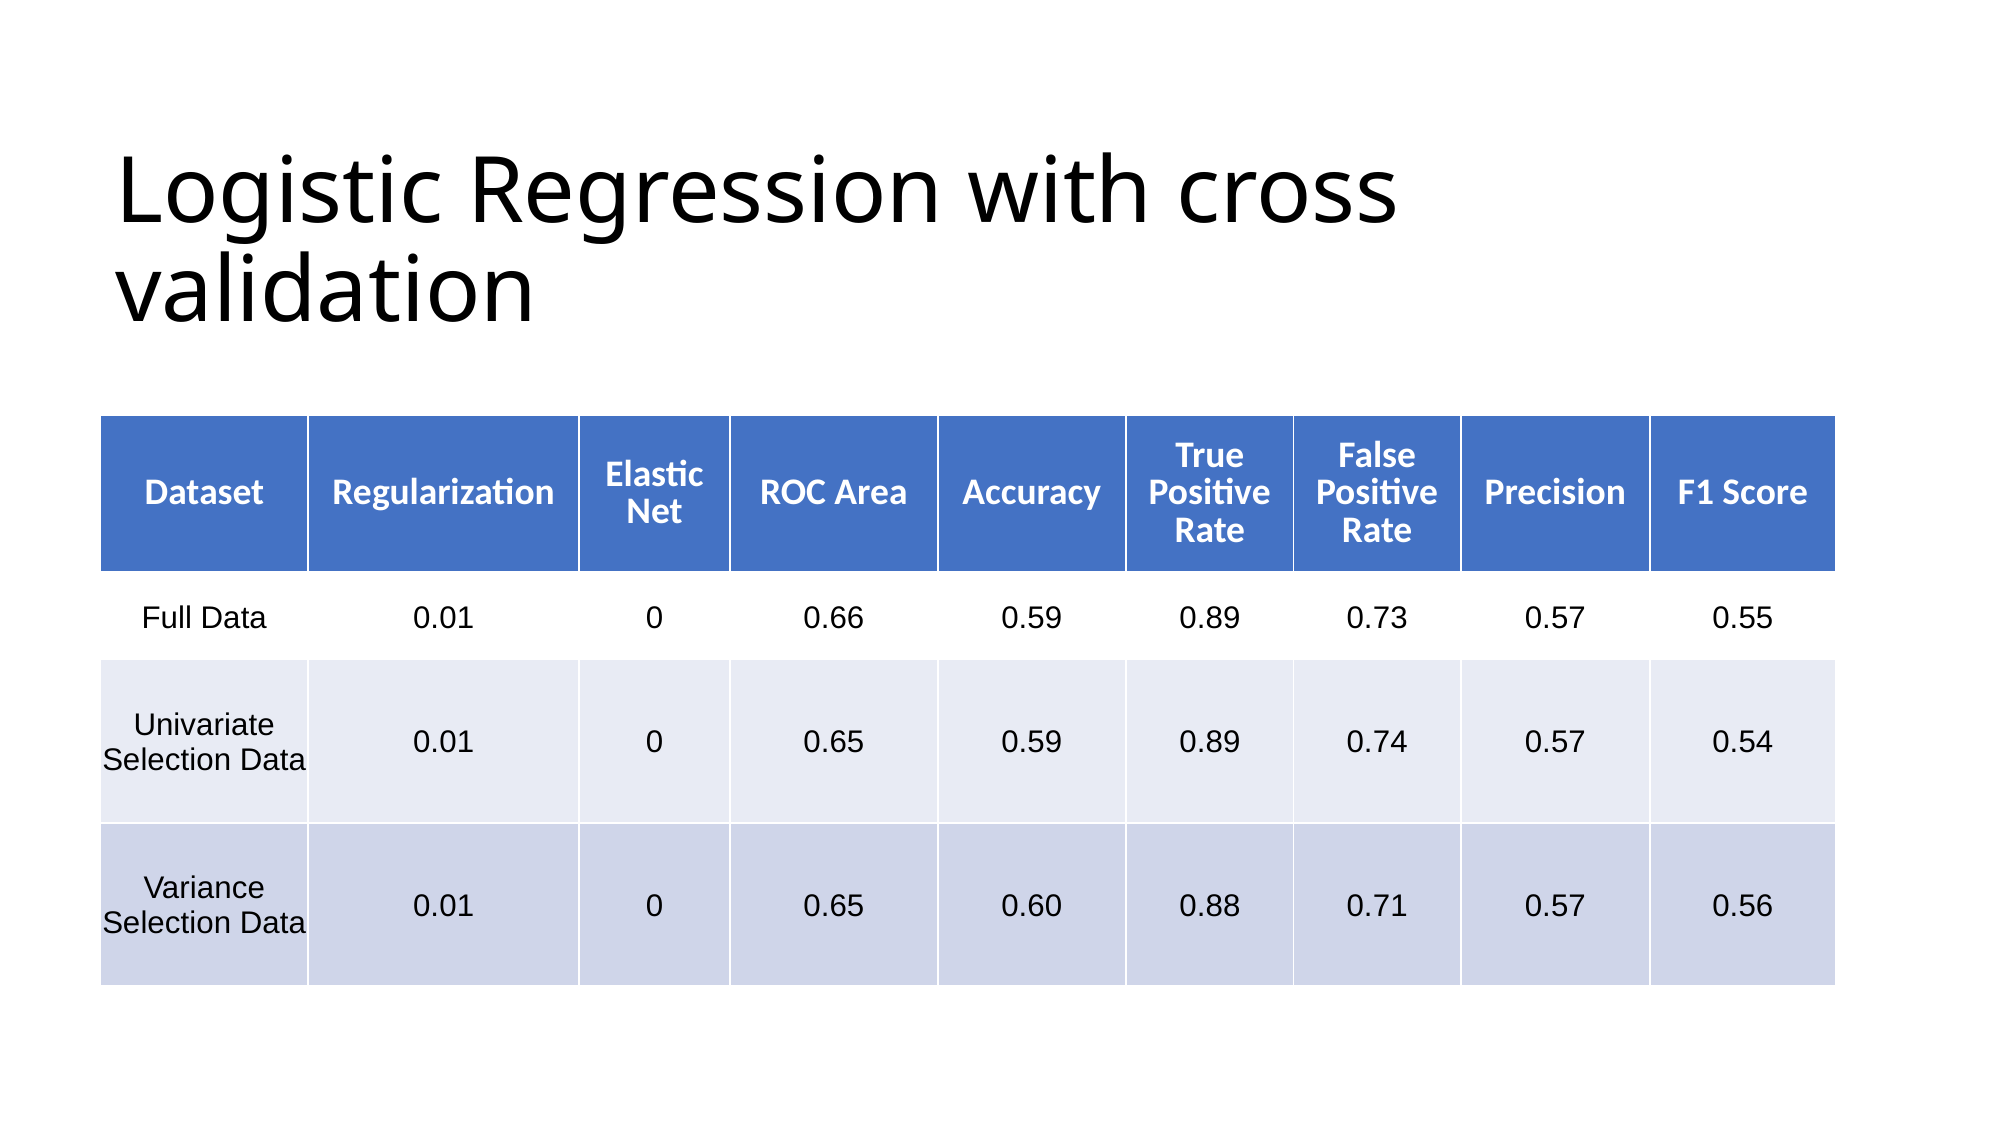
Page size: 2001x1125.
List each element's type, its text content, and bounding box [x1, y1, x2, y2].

table_cell 0 [580, 660, 729, 822]
table_cell 0.89 [1127, 576, 1293, 658]
table_cell 0.88 [1127, 824, 1293, 985]
table_header F1 Score [1651, 416, 1835, 571]
table_cell 0.65 [731, 824, 937, 985]
table_cell 0.73 [1294, 576, 1460, 658]
table_header Precision [1462, 416, 1649, 571]
table_cell 0.60 [939, 824, 1125, 985]
table_cell Full Data [101, 576, 307, 658]
table_header False Positive Rate [1294, 416, 1460, 571]
table_cell 0.66 [731, 576, 937, 658]
table_header Dataset [101, 416, 307, 571]
table_cell 0.74 [1294, 660, 1460, 822]
table_cell 0.01 [309, 824, 578, 985]
title Logistic Regression with cross validation [100, 124, 1804, 360]
table_cell 0.89 [1127, 660, 1293, 822]
table_cell Univariate Selection Data [101, 660, 307, 822]
table_cell 0.57 [1462, 660, 1649, 822]
table_header Regularization [309, 416, 578, 571]
table_header True Positive Rate [1127, 416, 1293, 571]
table_header ROC Area [731, 416, 937, 571]
table_cell 0.55 [1651, 576, 1835, 658]
table_cell 0.01 [309, 660, 578, 822]
table_cell 0 [580, 576, 729, 658]
table_cell 0 [580, 824, 729, 985]
table_header Accuracy [939, 416, 1125, 571]
table_cell 0.71 [1294, 824, 1460, 985]
table_cell Variance Selection Data [101, 824, 307, 985]
table_cell 0.65 [731, 660, 937, 822]
table_cell 0.54 [1651, 660, 1835, 822]
table_header Elastic Net [580, 416, 729, 571]
table_cell 0.59 [939, 660, 1125, 822]
table_cell 0.56 [1651, 824, 1835, 985]
table_cell 0.57 [1462, 576, 1649, 658]
table_cell 0.59 [939, 576, 1125, 658]
table_cell 0.01 [309, 576, 578, 658]
table_cell 0.57 [1462, 824, 1649, 985]
